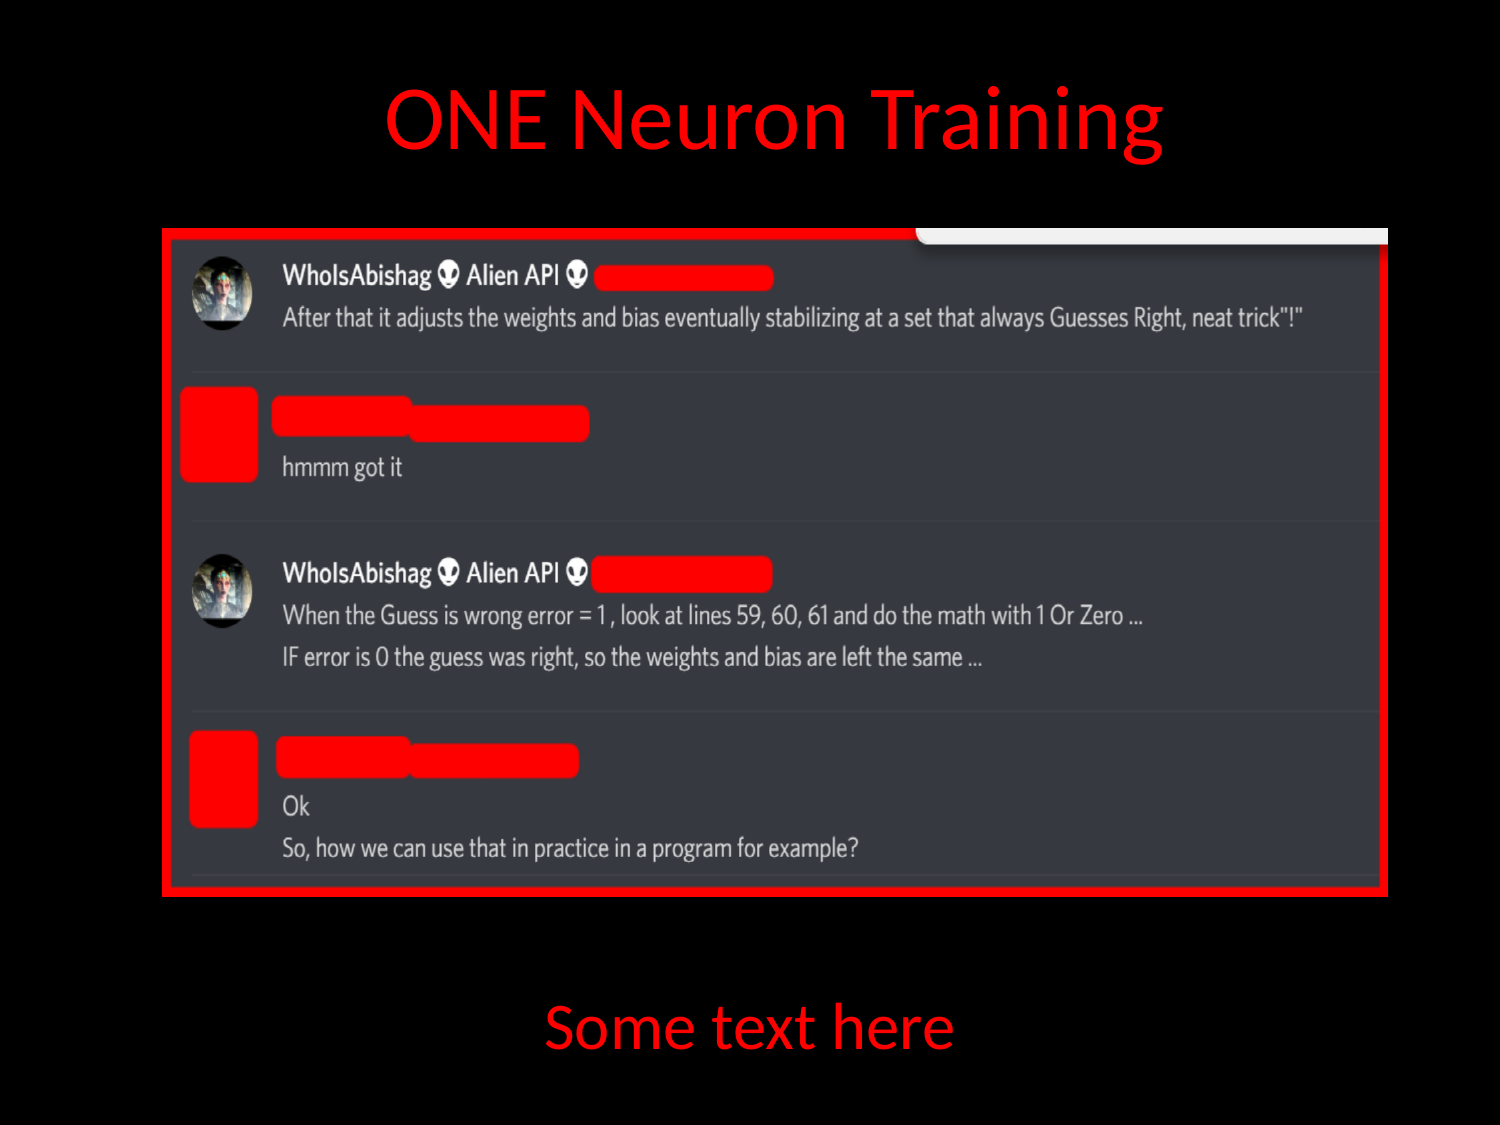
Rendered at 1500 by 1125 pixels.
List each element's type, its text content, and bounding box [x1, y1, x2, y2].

title ONE Neuron Training [137, 37, 1413, 188]
subtitle Some text here [225, 975, 1275, 1100]
picture [162, 228, 1388, 897]
